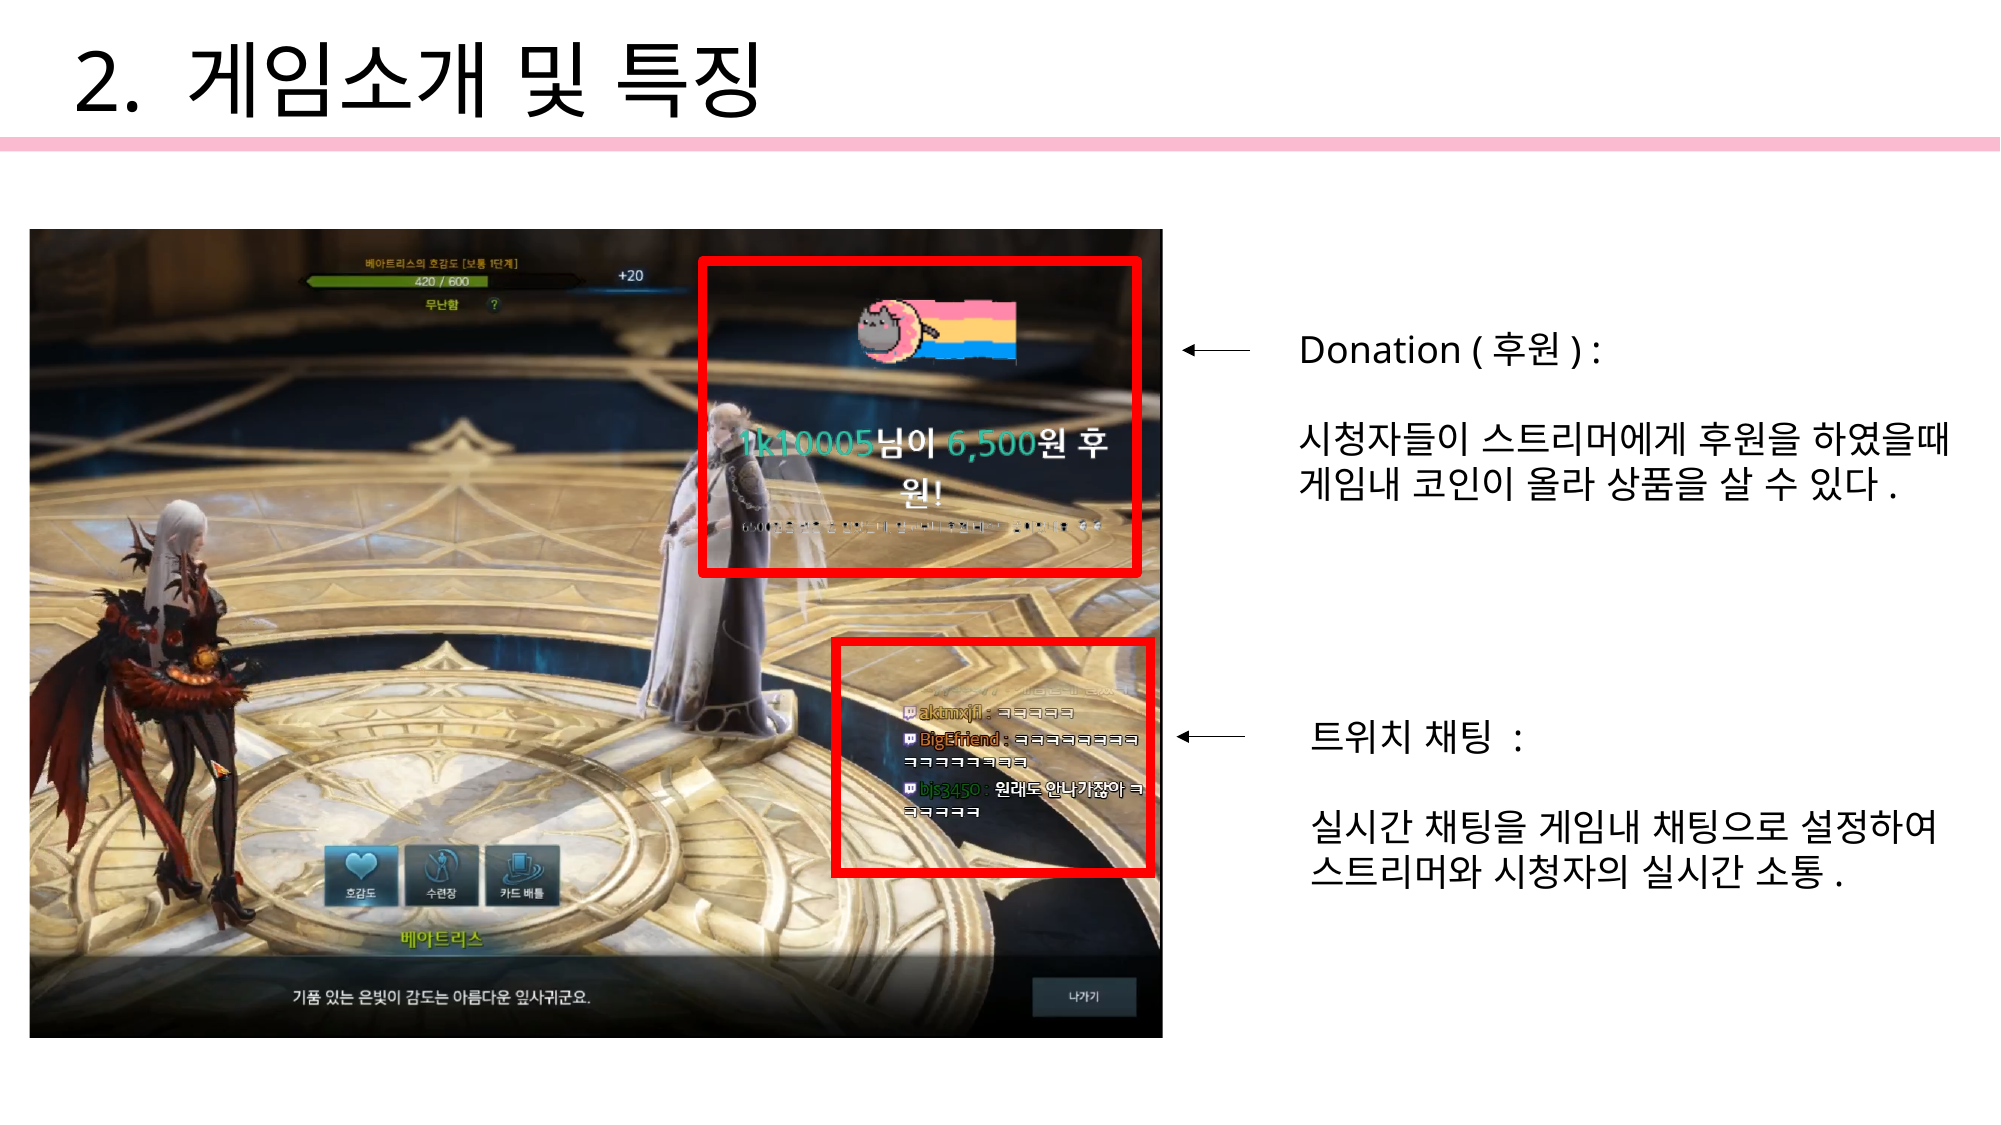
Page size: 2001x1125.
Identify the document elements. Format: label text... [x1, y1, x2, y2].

text_box 트위치 채팅 : 실시간 채팅을 게임내 채팅으로 설정하여 스트리머와 시청자의 실시간 소통. [1295, 706, 1955, 902]
text_box 2. 게임소개 및 특징 [59, 21, 783, 136]
picture [29, 229, 1163, 1038]
text_box [0, 137, 2000, 152]
text_box Donation (후원) : 시청자들이 스트리머에게 후원을 하였을때 게임내 코인이 올라 상품을 살 수 있다. [1283, 318, 1967, 514]
